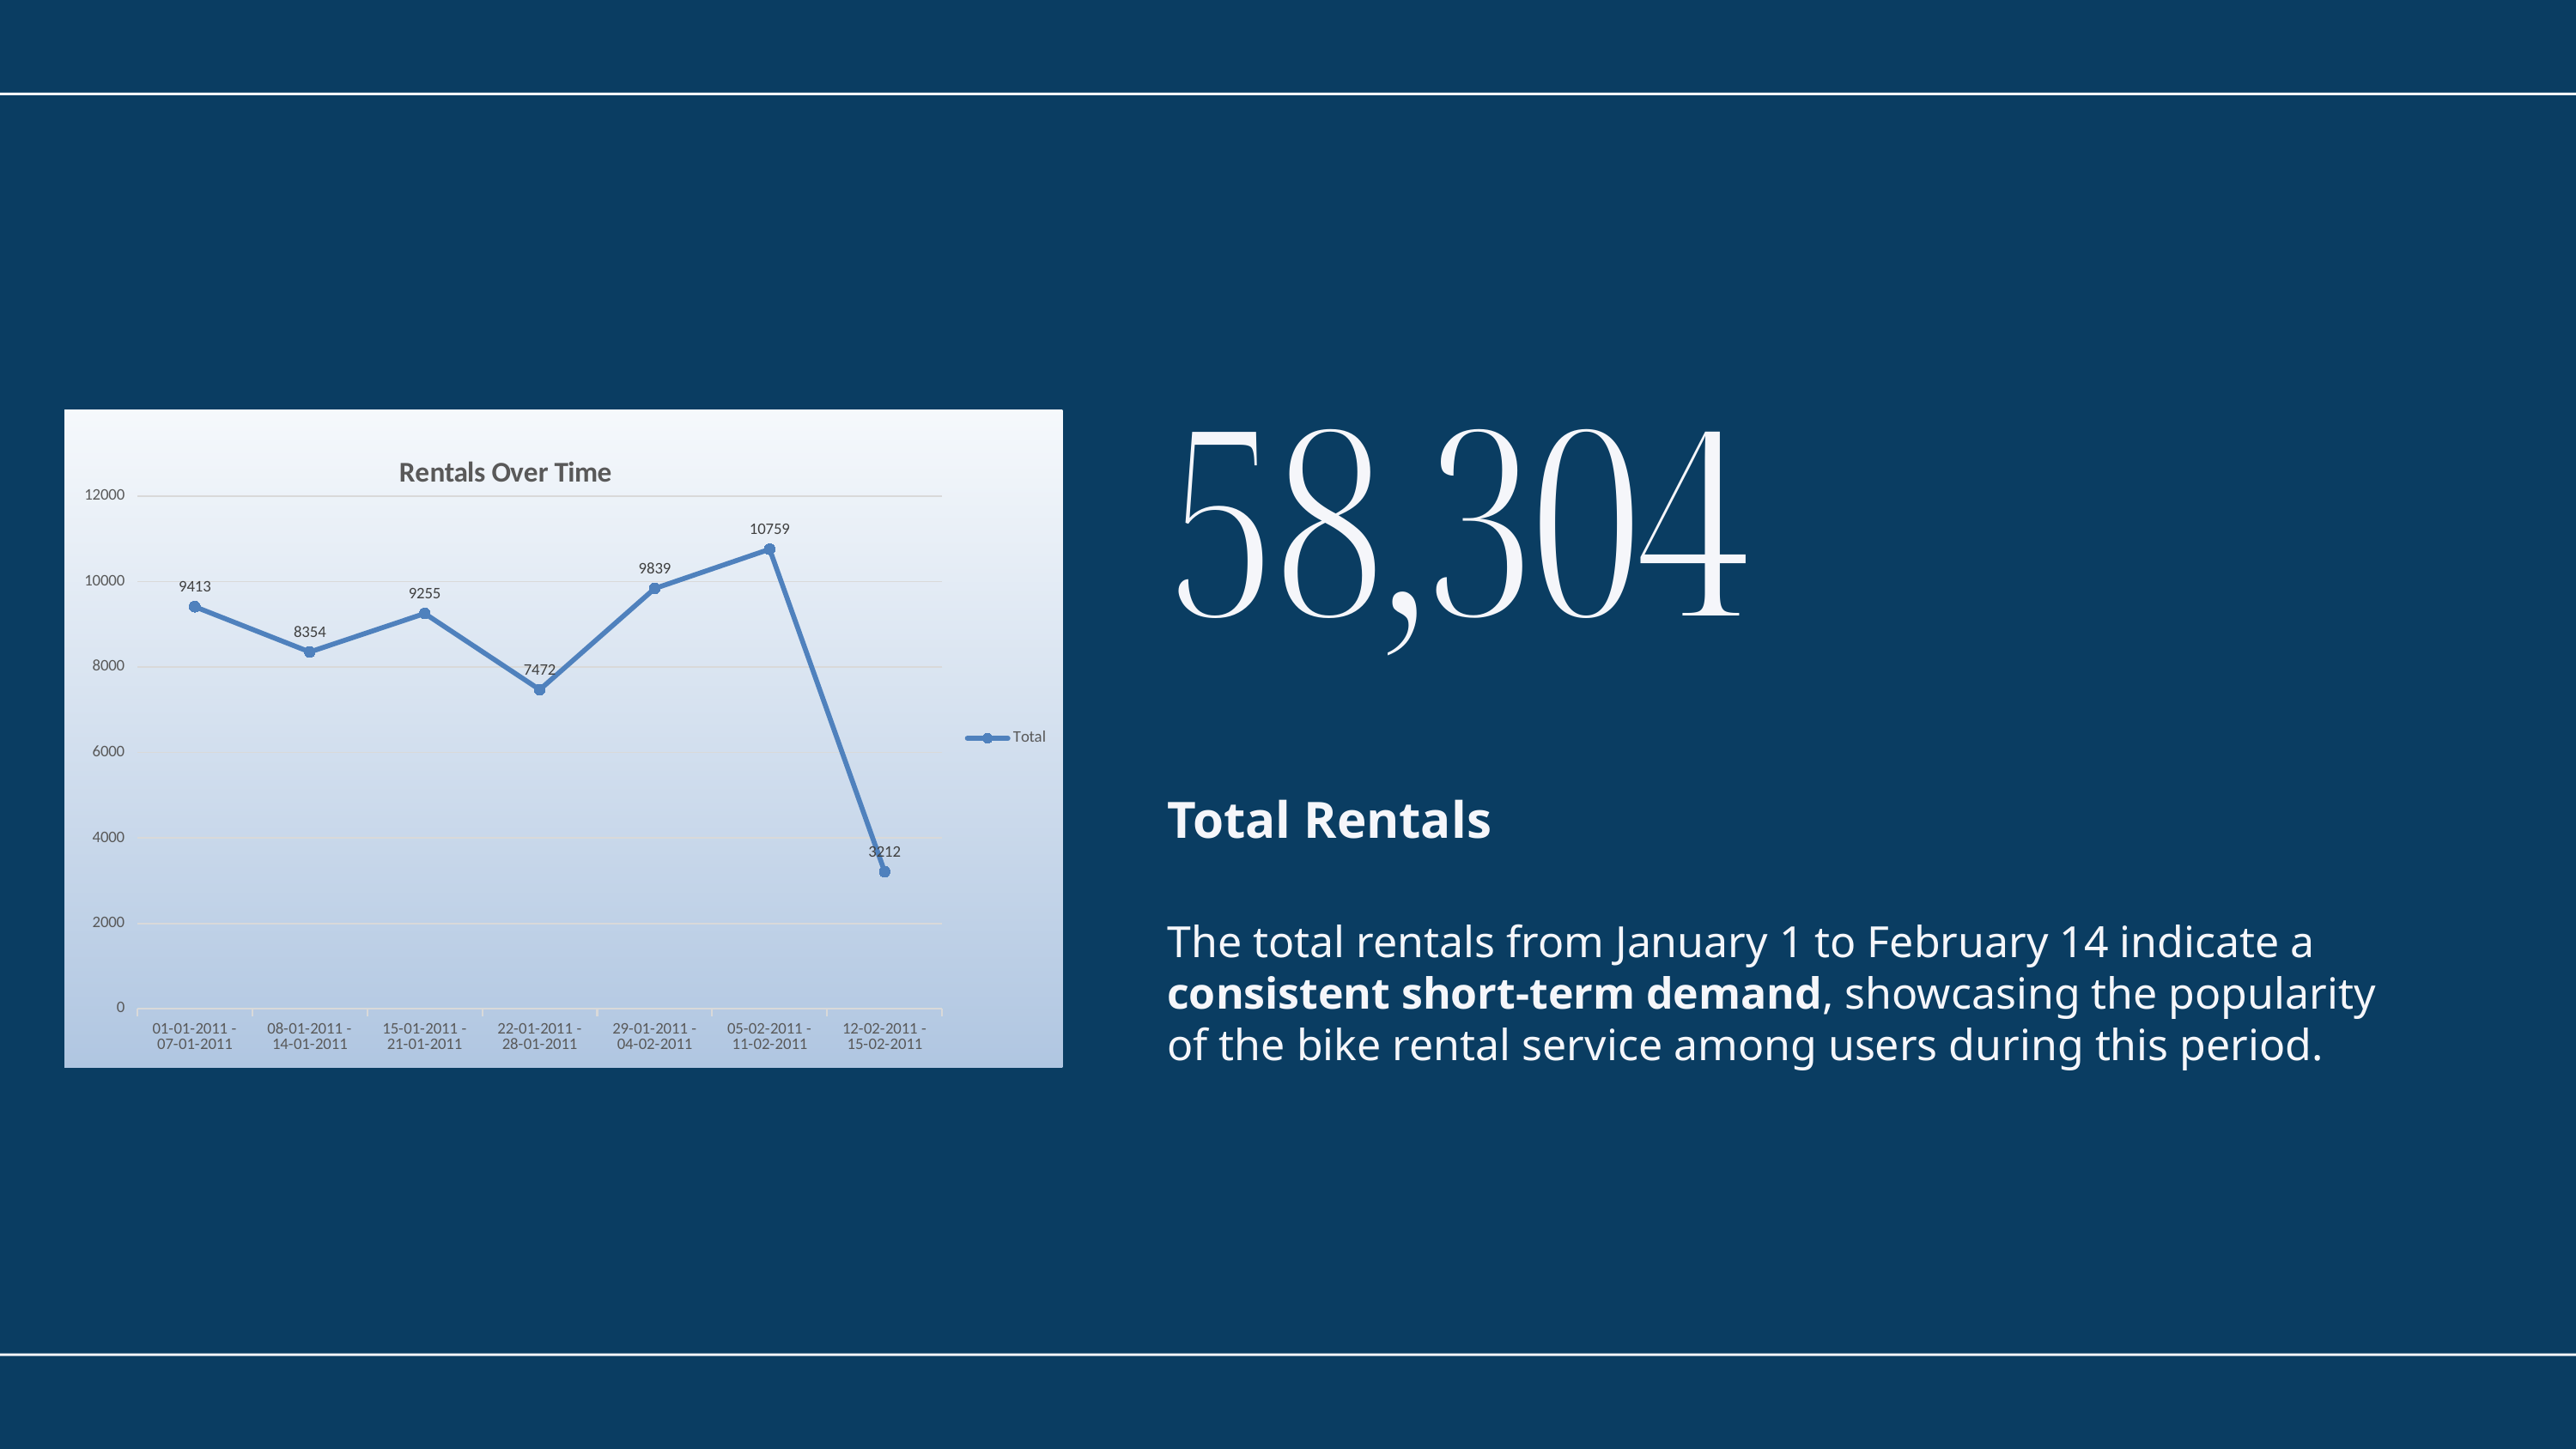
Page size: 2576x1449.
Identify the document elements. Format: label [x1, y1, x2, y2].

text_box [1167, 381, 2384, 1068]
chart [64, 409, 1063, 1068]
